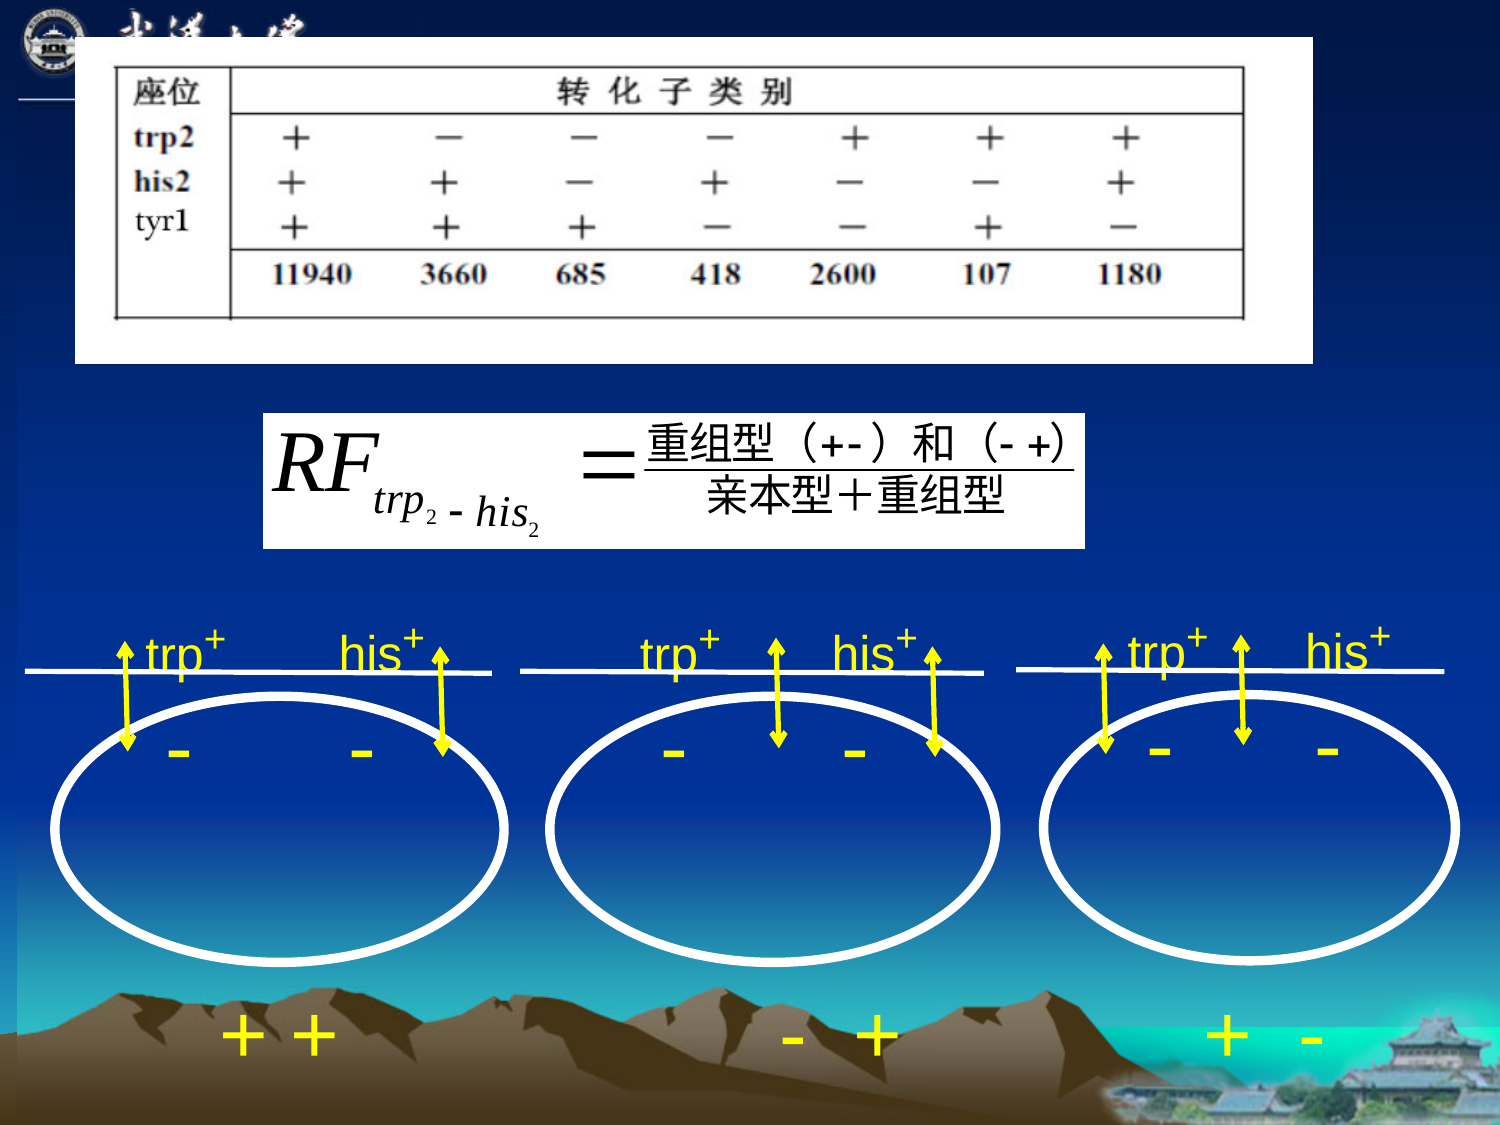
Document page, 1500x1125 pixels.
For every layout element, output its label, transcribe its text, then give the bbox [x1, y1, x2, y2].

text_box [124, 640, 129, 752]
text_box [775, 637, 780, 749]
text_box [1102, 643, 1107, 755]
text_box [1015, 595, 1456, 961]
picture [17, 4, 1500, 1125]
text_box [519, 596, 996, 963]
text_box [24, 596, 505, 963]
text_box + + - + + - [204, 972, 1368, 1088]
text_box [262, 412, 1085, 549]
